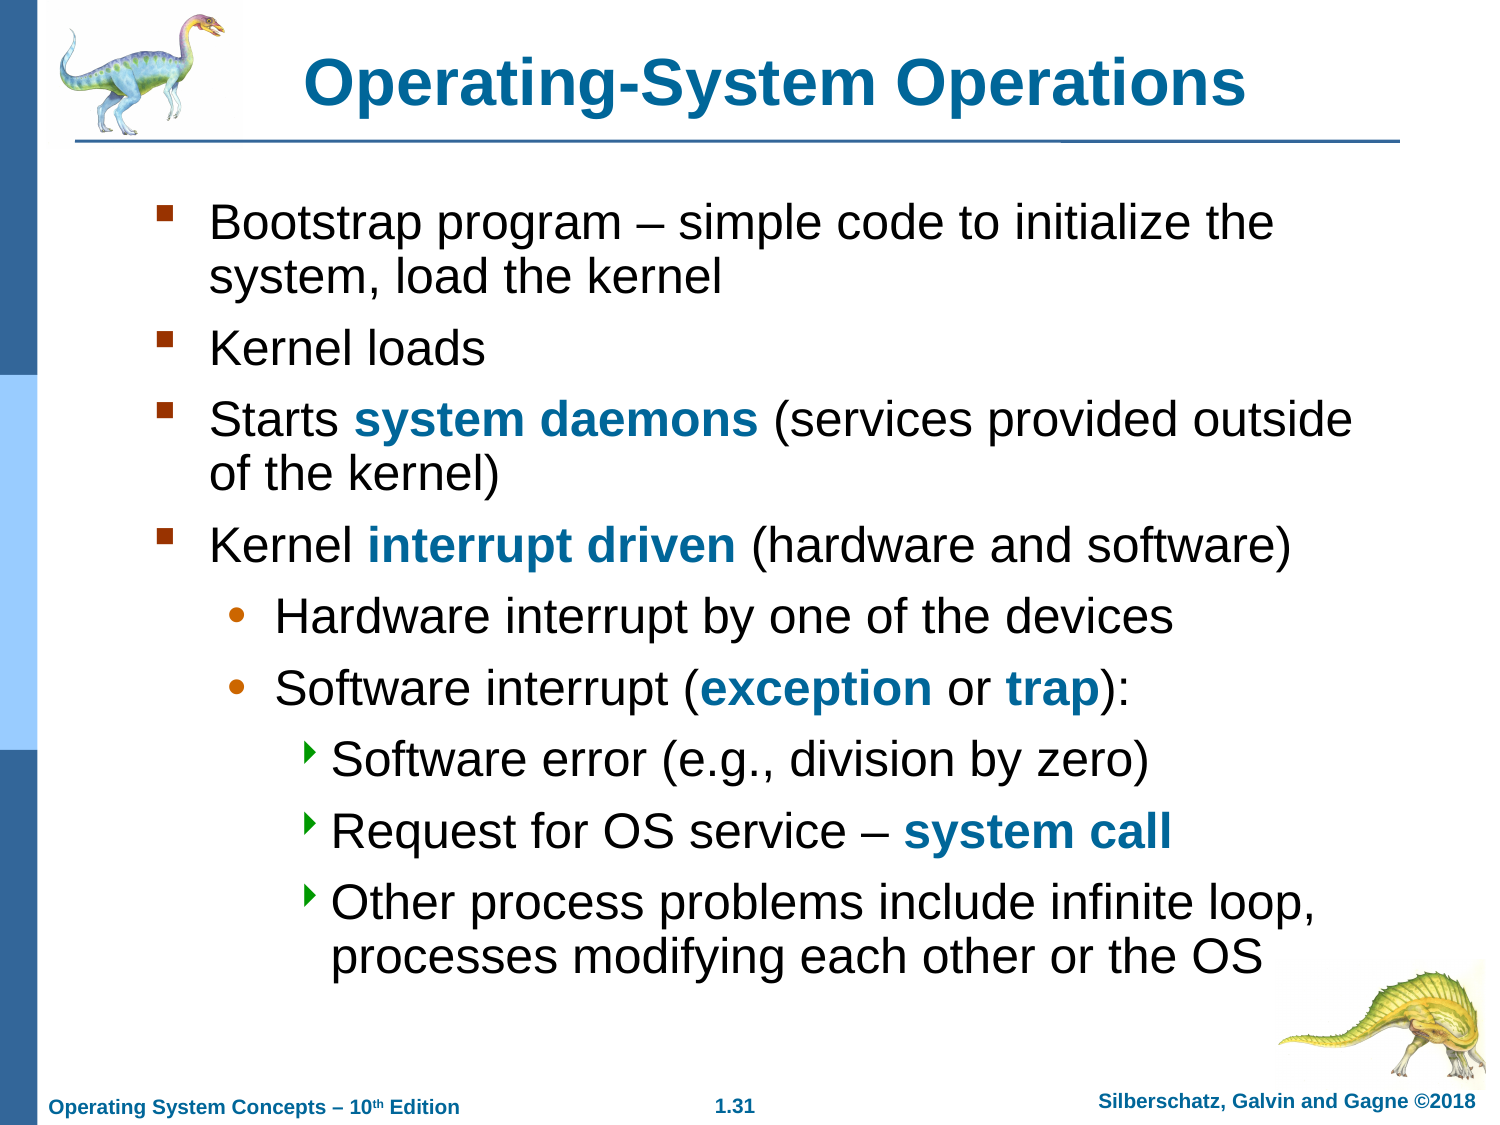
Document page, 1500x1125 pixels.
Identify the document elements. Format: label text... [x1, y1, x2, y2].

picture [1275, 959, 1486, 1090]
list Bootstrap program – simple code to initialize the system, load the kernel Kernel loads Starts system daemons (services provided outside of the kernel) Kernel interrupt driven (hardware and software) Hardware interrupt by one of the devices Software interrupt (exception or trap): Software error (e.g., division by zero) Request for OS service – system call Other process problems include infinite loop, processes modifying each other or the OS [137, 189, 1396, 1000]
picture [46, 0, 243, 149]
title Operating-System Operations [146, 32, 1406, 127]
